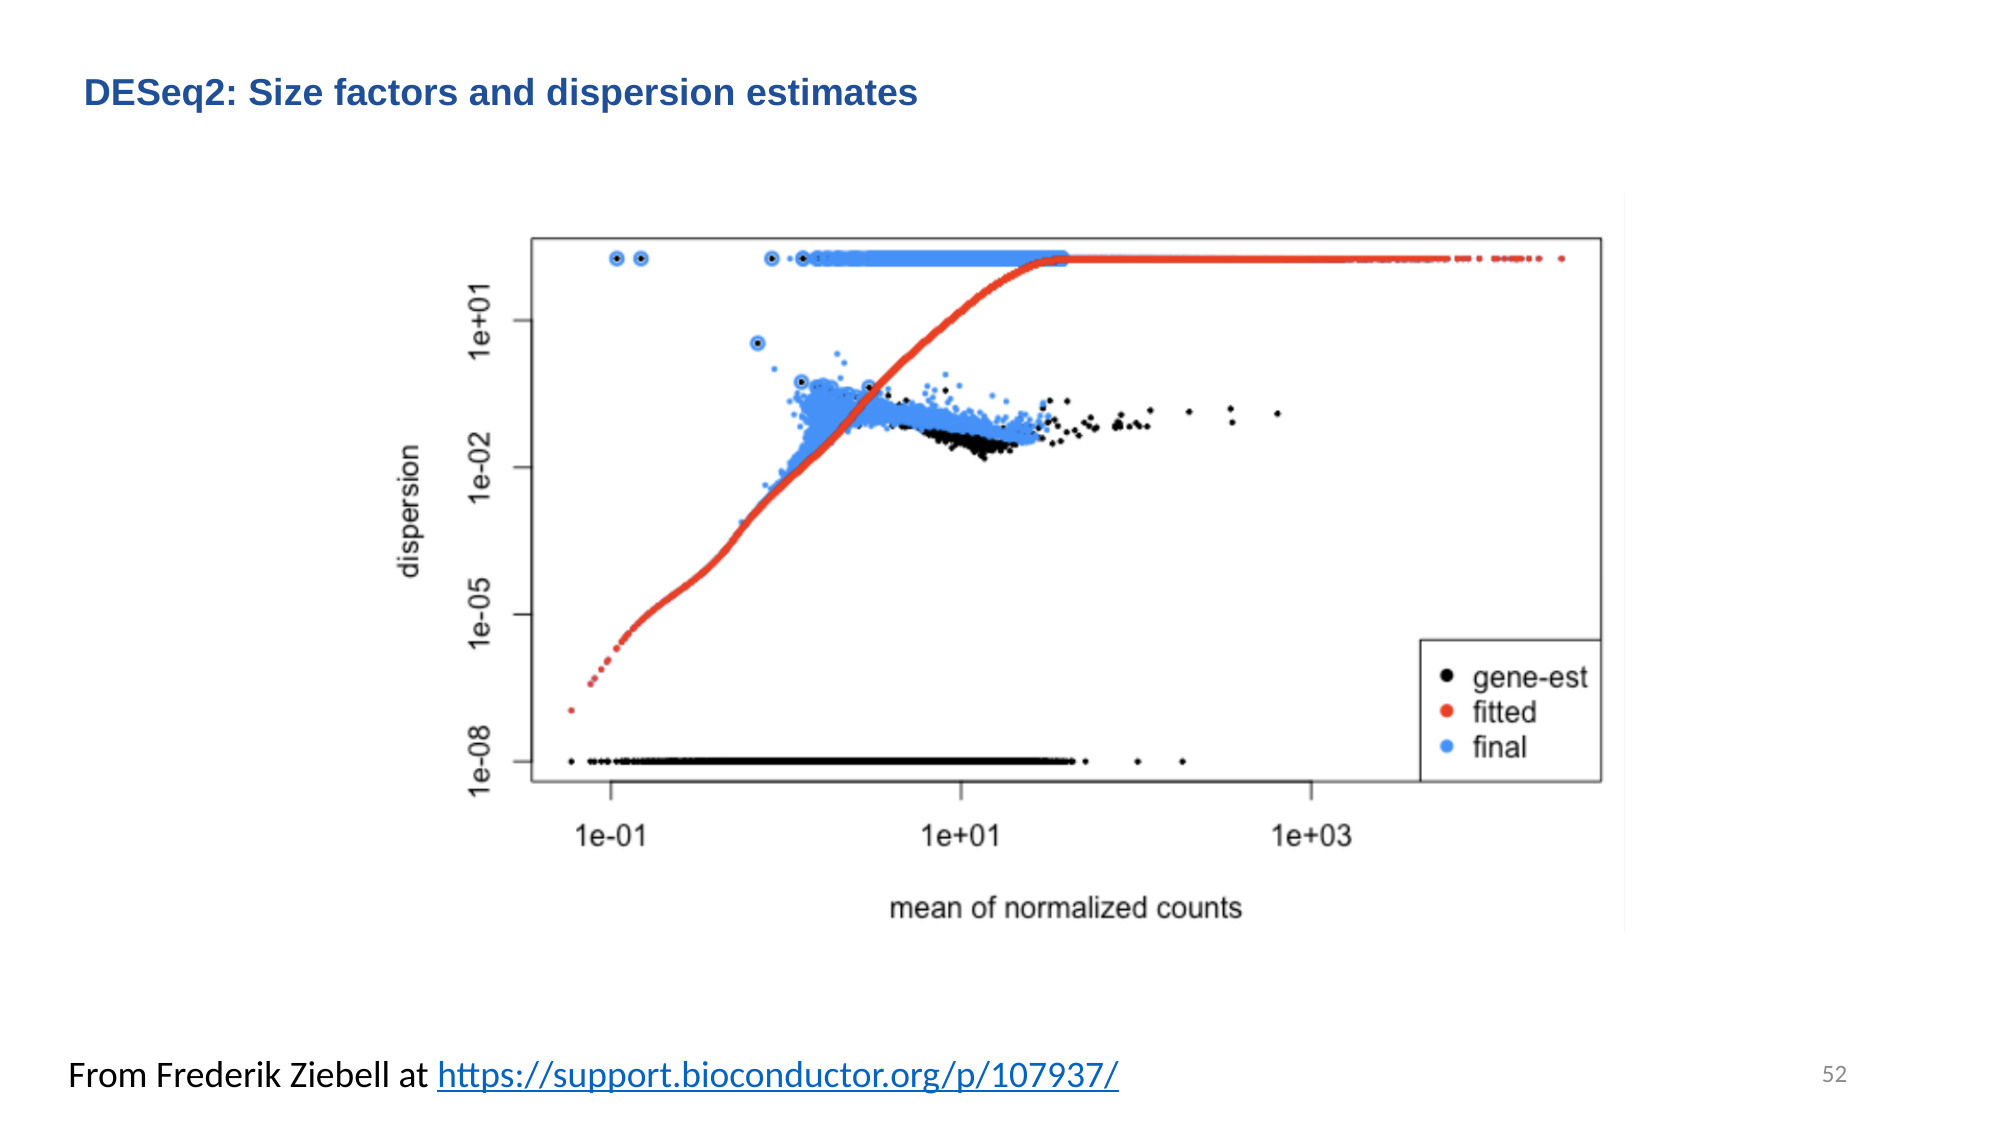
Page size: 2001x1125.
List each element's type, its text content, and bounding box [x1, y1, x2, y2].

text_box From Frederik Ziebell at https://support.bioconductor.org/p/107937/ [53, 1042, 1436, 1125]
picture [374, 193, 1625, 932]
text_box DESeq2: Size factors and dispersion estimates [69, 60, 1559, 121]
slide_number 52 [1436, 1042, 1863, 1103]
